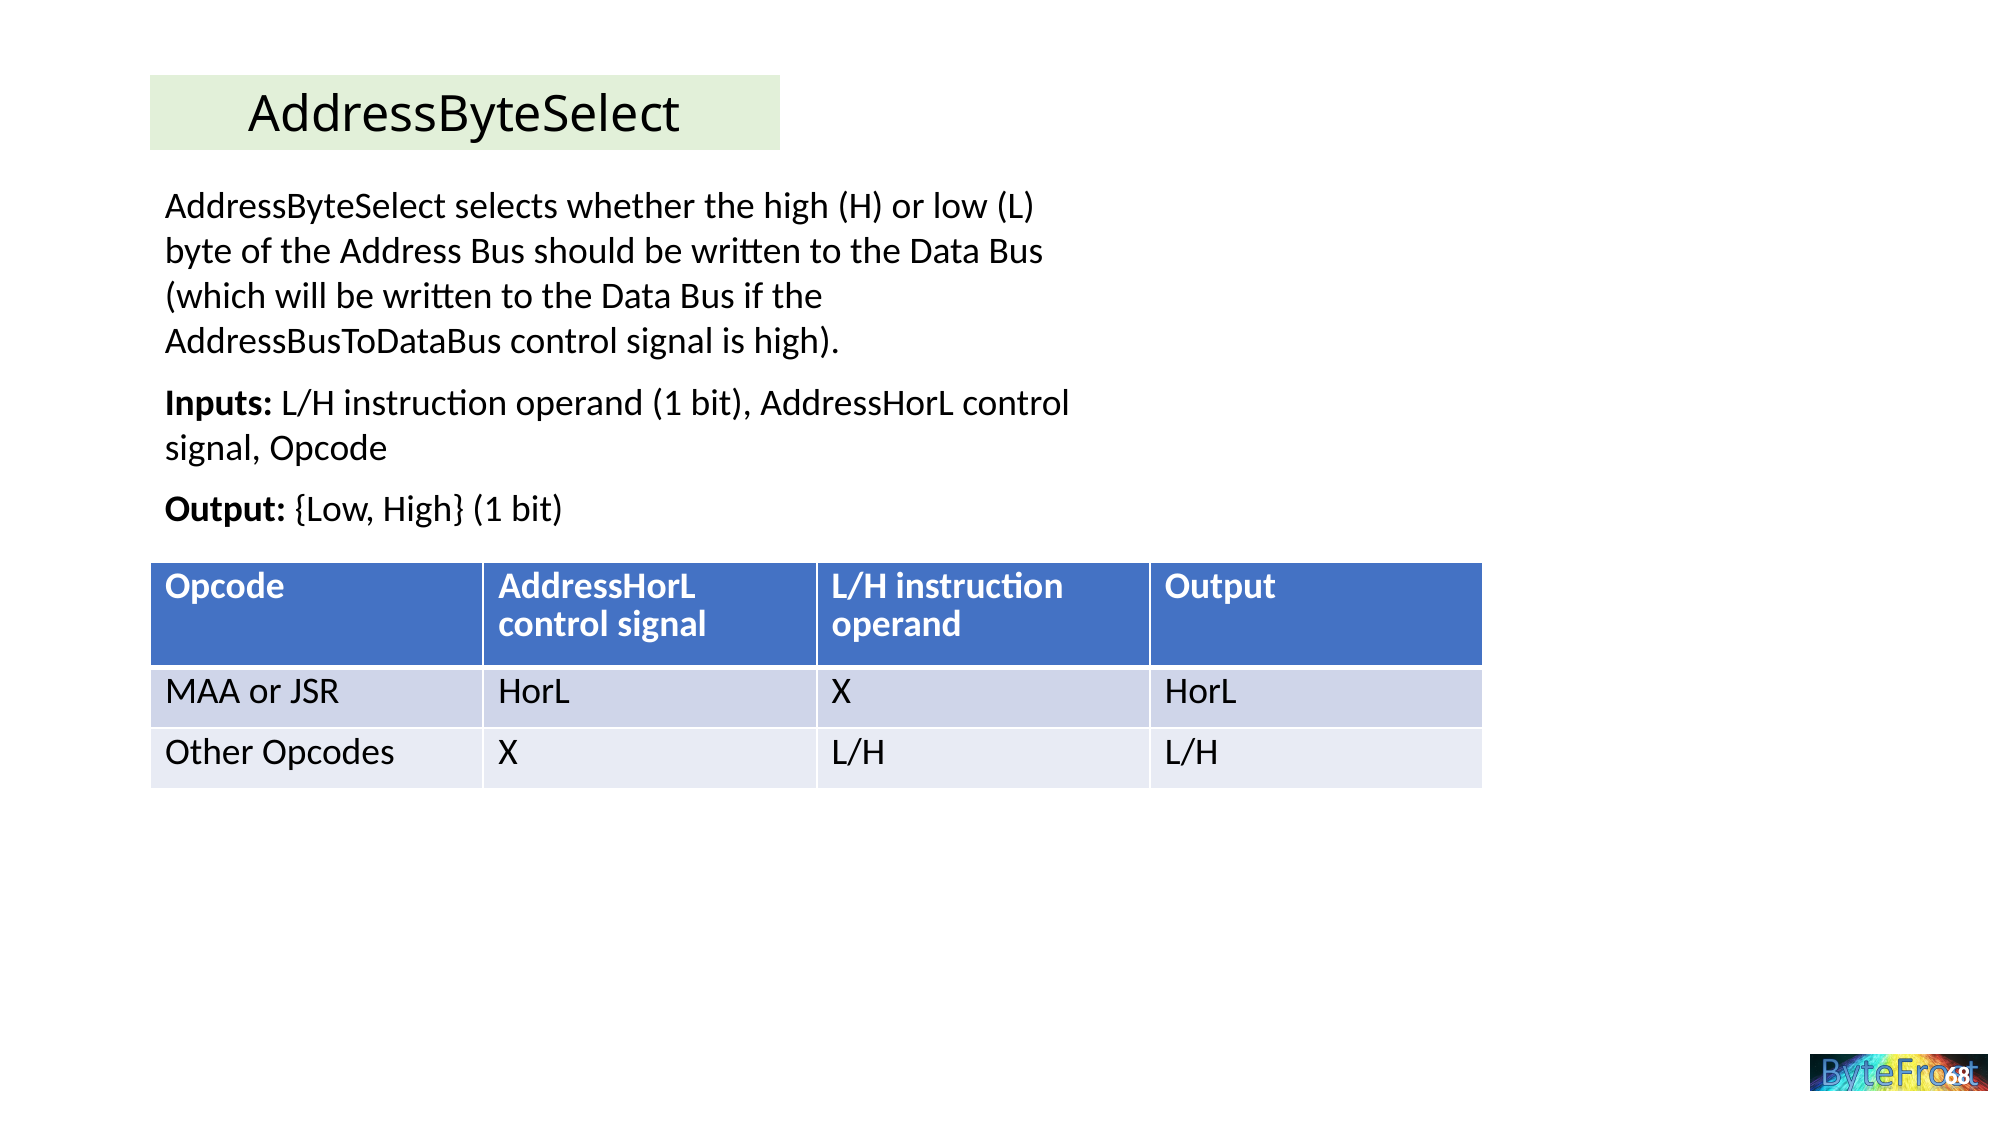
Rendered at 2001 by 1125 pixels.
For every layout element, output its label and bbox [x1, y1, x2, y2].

table_cell [151, 729, 482, 788]
table_cell [151, 670, 482, 727]
table_cell [484, 670, 816, 727]
table_header [484, 563, 816, 665]
table_cell [1151, 729, 1482, 788]
table_header [1151, 563, 1482, 665]
table_cell [484, 729, 816, 788]
table_cell [818, 729, 1149, 788]
table_cell [1151, 670, 1482, 727]
picture [1810, 1054, 1988, 1091]
text_box [150, 173, 1107, 369]
table_header [818, 563, 1149, 665]
title [150, 75, 780, 150]
table_header [151, 563, 482, 665]
text_box [150, 370, 1153, 537]
table_cell [818, 670, 1149, 727]
